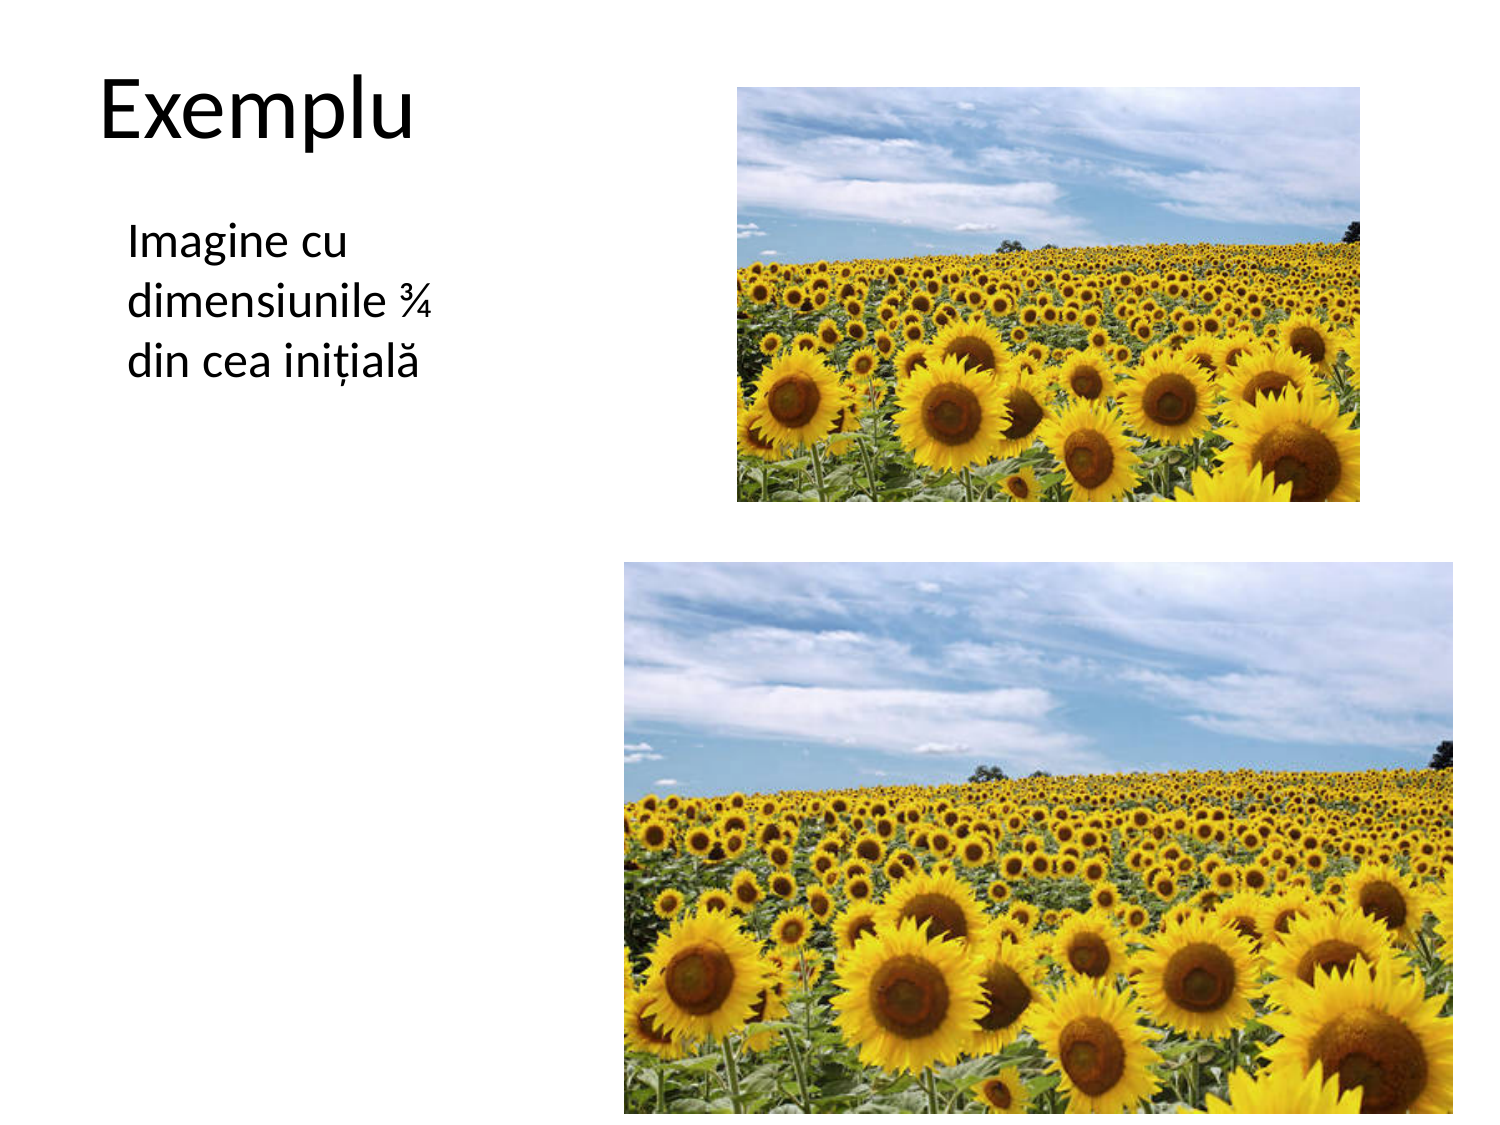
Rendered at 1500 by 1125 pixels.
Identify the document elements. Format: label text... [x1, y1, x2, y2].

picture [737, 87, 1360, 502]
picture [624, 562, 1454, 1114]
title Exemplu [0, 8, 517, 196]
text_box Imagine cu dimensiunile ¾ din cea inițială [112, 199, 517, 395]
